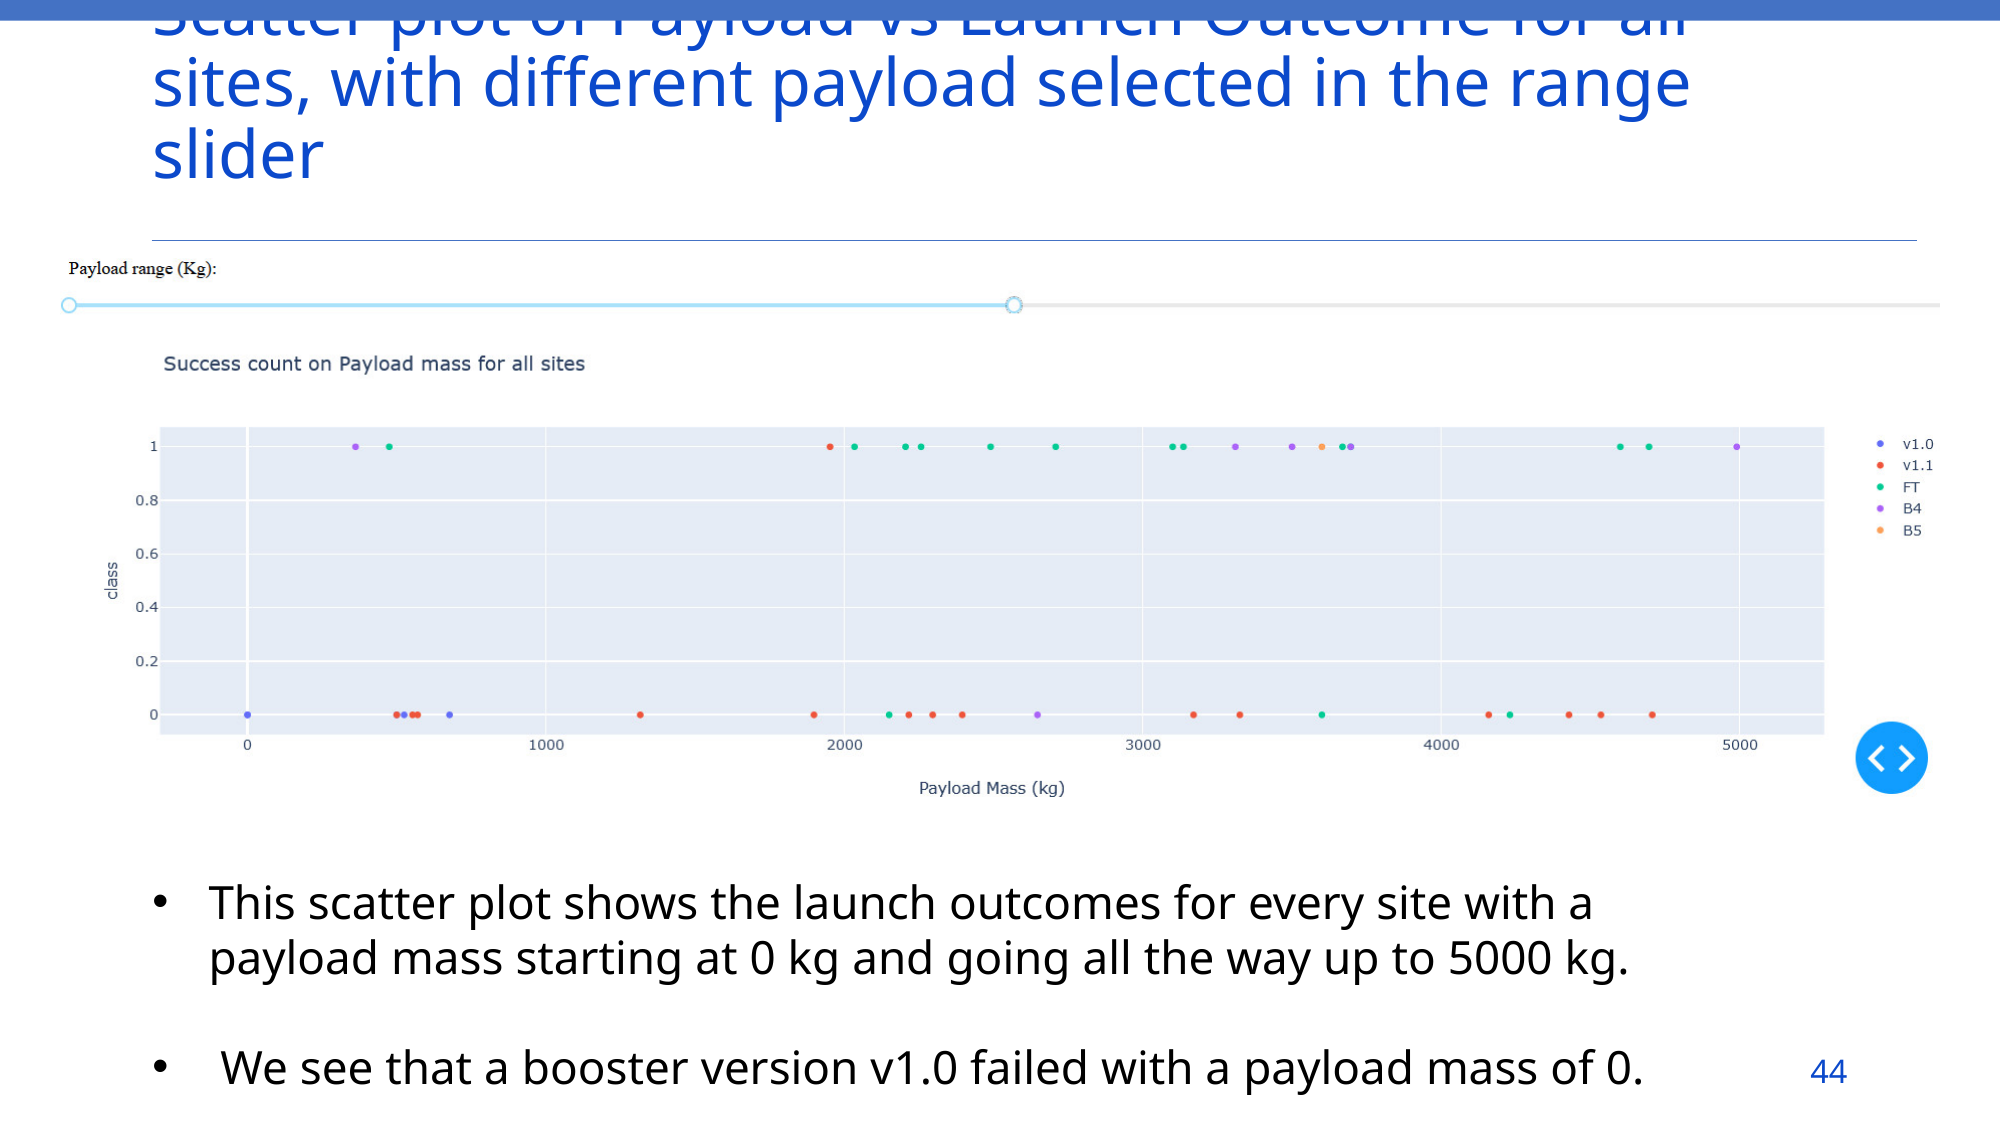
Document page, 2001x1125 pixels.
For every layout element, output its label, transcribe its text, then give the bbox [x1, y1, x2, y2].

slide_number 44 [1412, 1042, 1863, 1103]
text_box [0, 0, 2000, 21]
picture [60, 258, 1940, 802]
text_box This scatter plot shows the launch outcomes for every site with a payload mass starting at 0 kg and going all the way up to 5000 kg. We see that a booster version v1.0 failed with a payload mass of 0. [137, 866, 1786, 1101]
text_box Scatter plot of Payload vs Launch Outcome for all sites, with different payload selected in the range slider [137, 47, 1863, 201]
